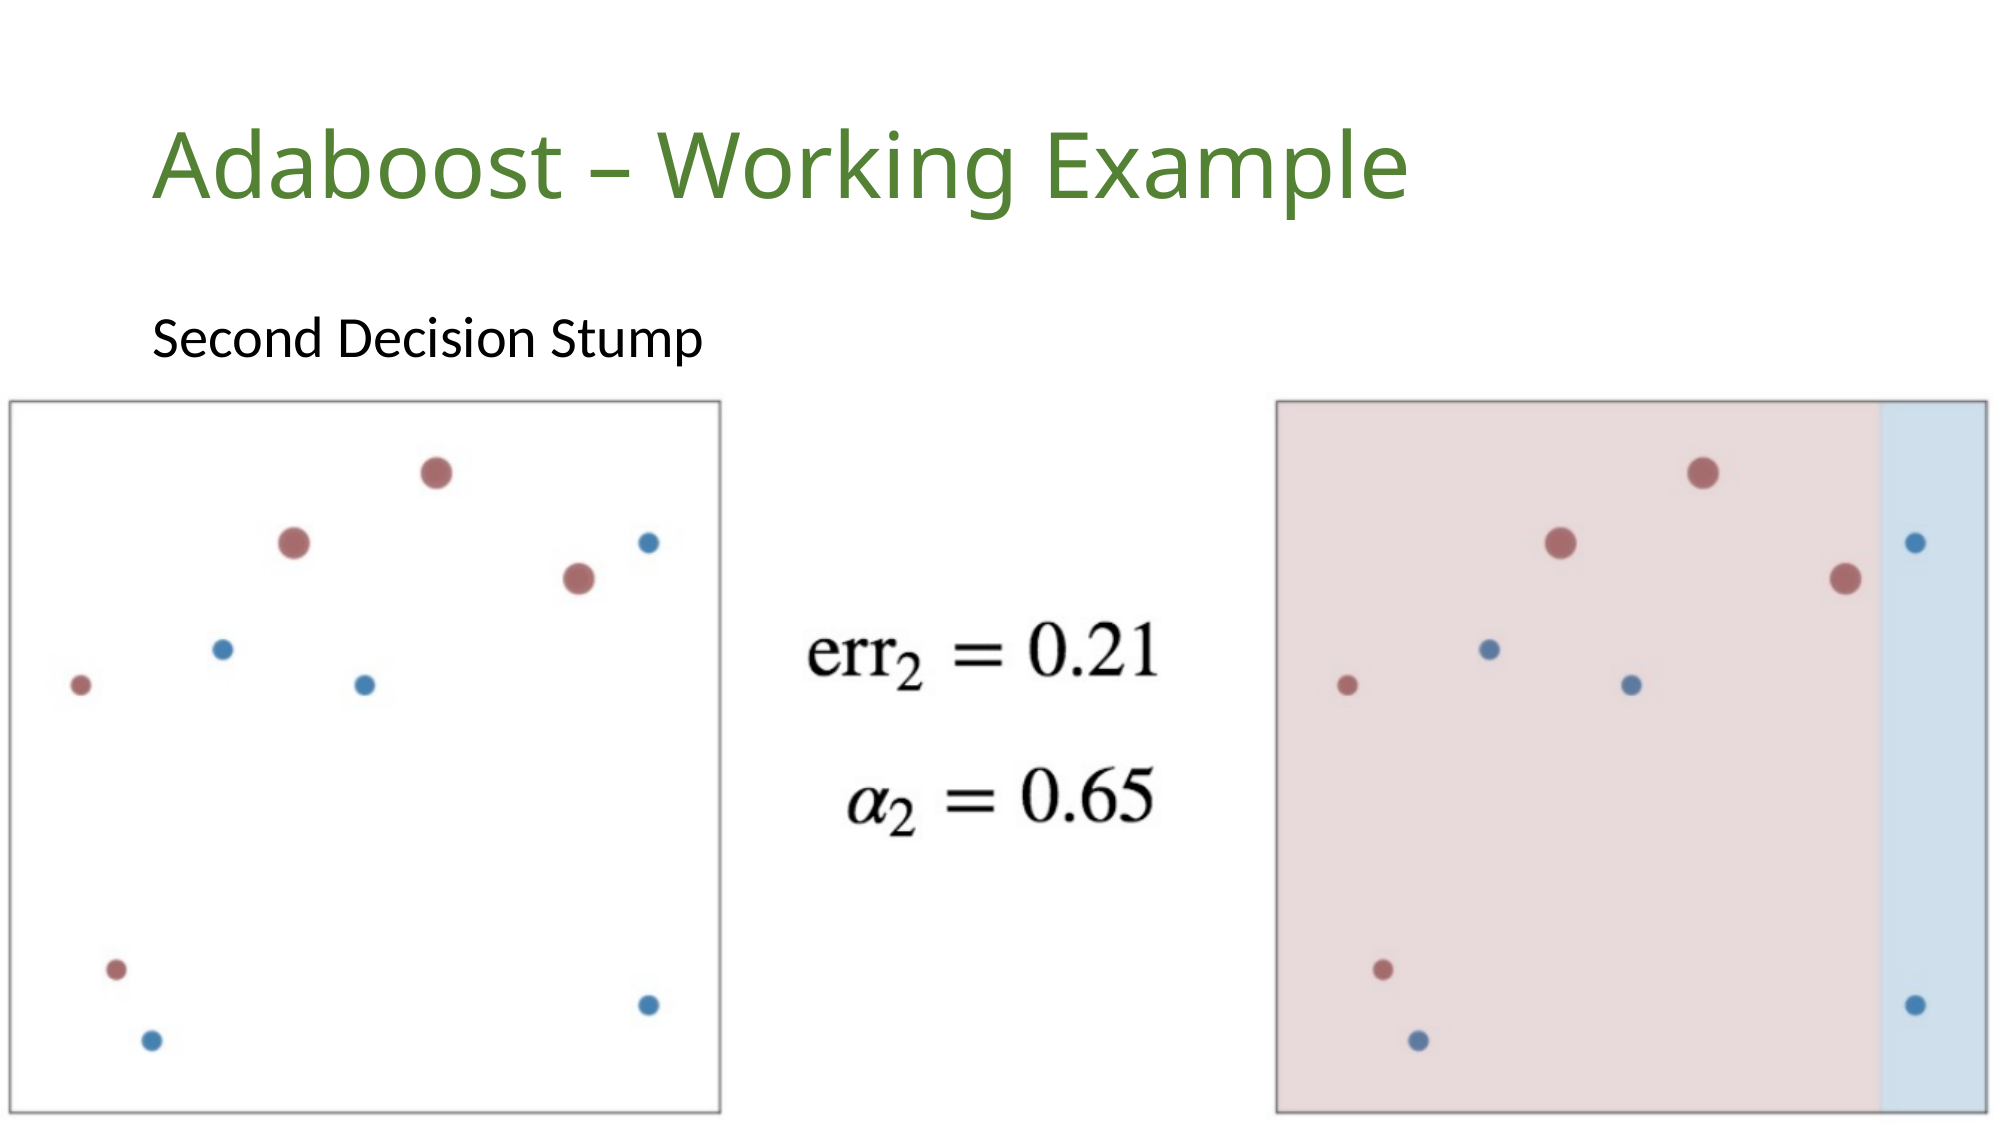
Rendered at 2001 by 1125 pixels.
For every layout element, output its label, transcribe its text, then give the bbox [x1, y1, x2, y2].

picture [0, 392, 2000, 1125]
list Second Decision Stump [137, 299, 1863, 392]
title Adaboost – Working Example [137, 59, 1863, 278]
